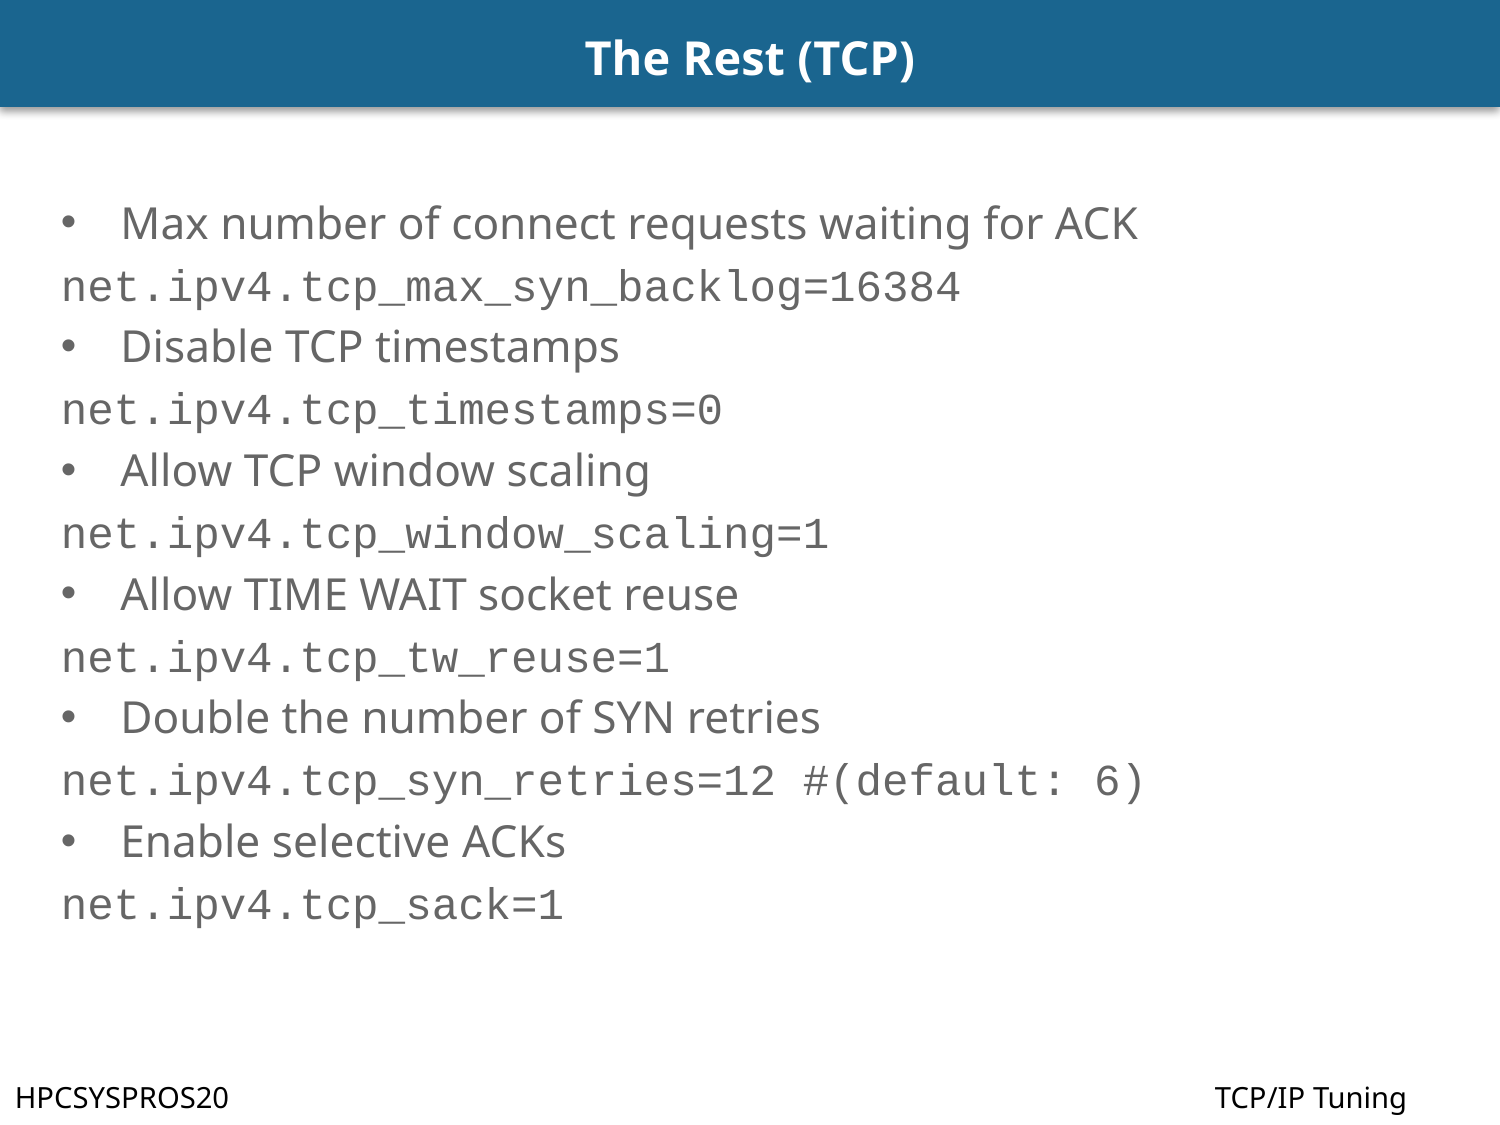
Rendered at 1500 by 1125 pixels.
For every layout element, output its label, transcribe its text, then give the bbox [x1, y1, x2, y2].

text_box HPCSYSPROS20 TCP/IP Tuning [0, 1072, 1500, 1123]
title The Rest (TCP) [75, 25, 1425, 88]
list Max number of connect requests waiting for ACK net.ipv4.tcp_max_syn_backlog=16384 Disable TCP timestamps net.ipv4.tcp_timestamps=0 Allow TCP window scaling net.ipv4.tcp_window_scaling=1 Allow TIME WAIT socket reuse net.ipv4.tcp_tw_reuse=1 Double the number of SYN retries net.ipv4.tcp_syn_retries=12 #(default: 6) Enable selective ACKs net.ipv4.tcp_sack=1 [30, 187, 1425, 984]
